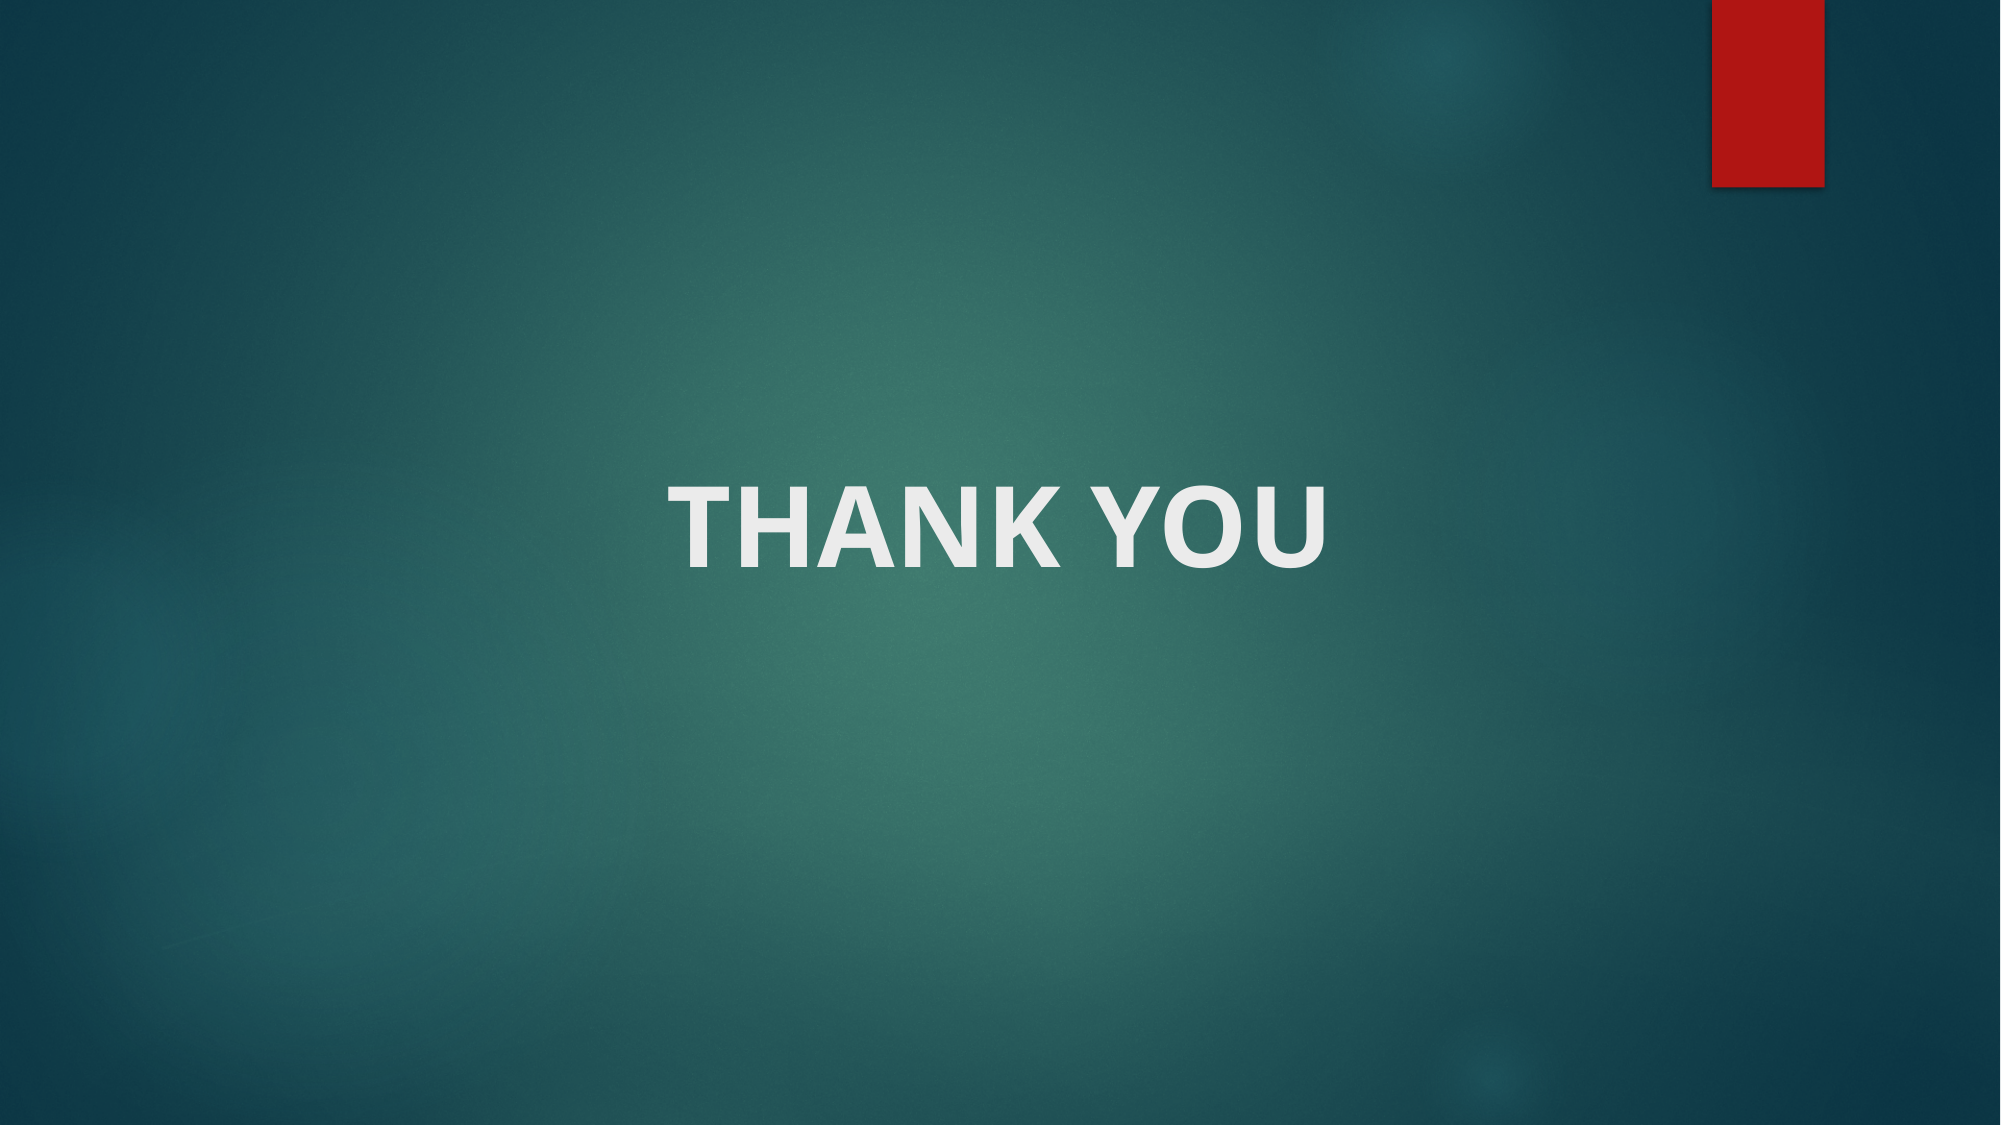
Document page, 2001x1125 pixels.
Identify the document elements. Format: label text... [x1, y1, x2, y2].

picture [0, 0, 2001, 1125]
title THANK YOU [228, 447, 1772, 678]
